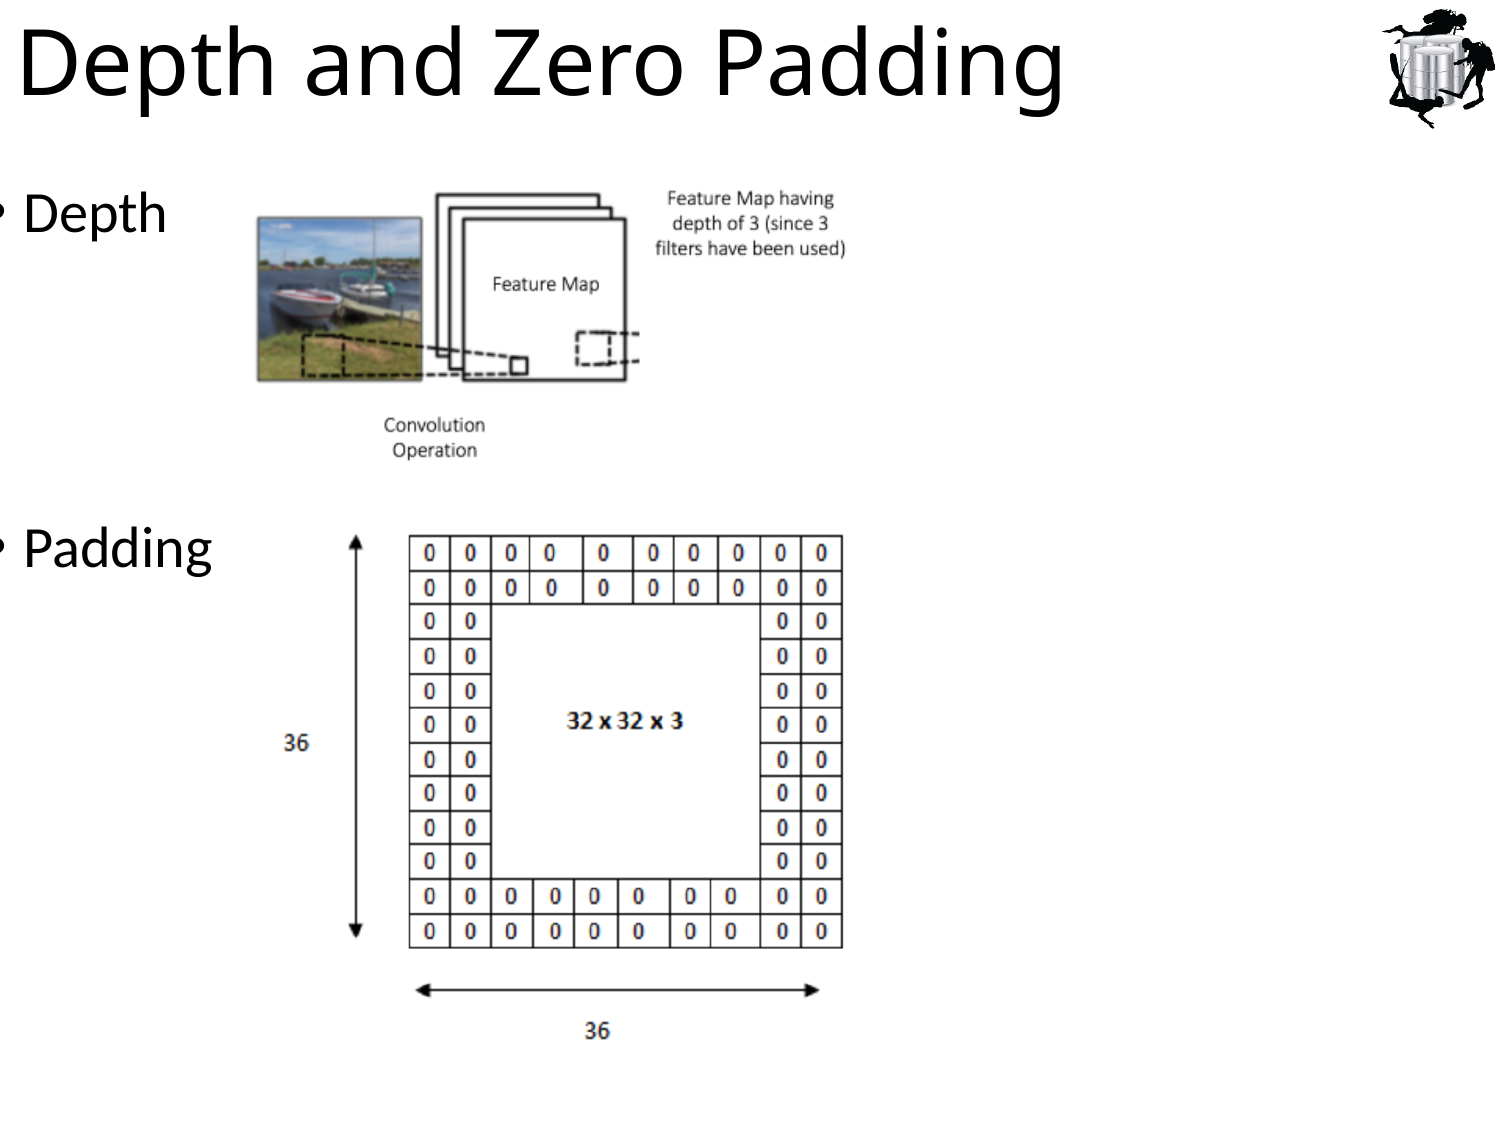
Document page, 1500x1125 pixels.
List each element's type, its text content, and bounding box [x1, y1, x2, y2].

list Depth Padding [0, 174, 1419, 1014]
title Depth and Zero Padding [0, 0, 1377, 131]
picture [1377, 5, 1498, 131]
picture [240, 492, 868, 1057]
picture [241, 158, 868, 473]
